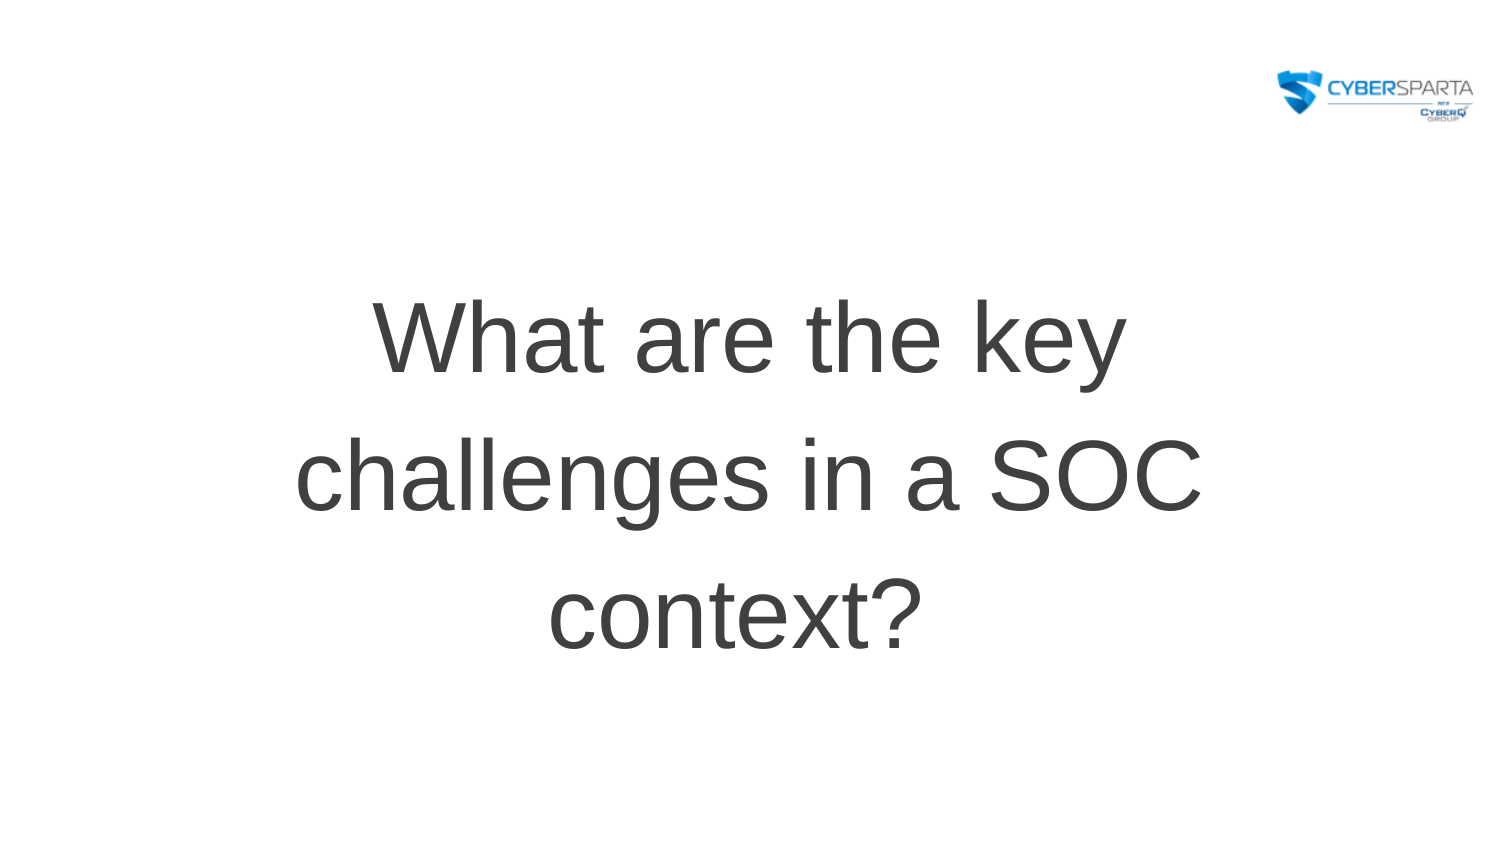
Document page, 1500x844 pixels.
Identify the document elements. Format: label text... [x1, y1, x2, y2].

picture [1252, 24, 1500, 164]
title What are the key challenges in a SOC context? [104, 239, 1396, 555]
